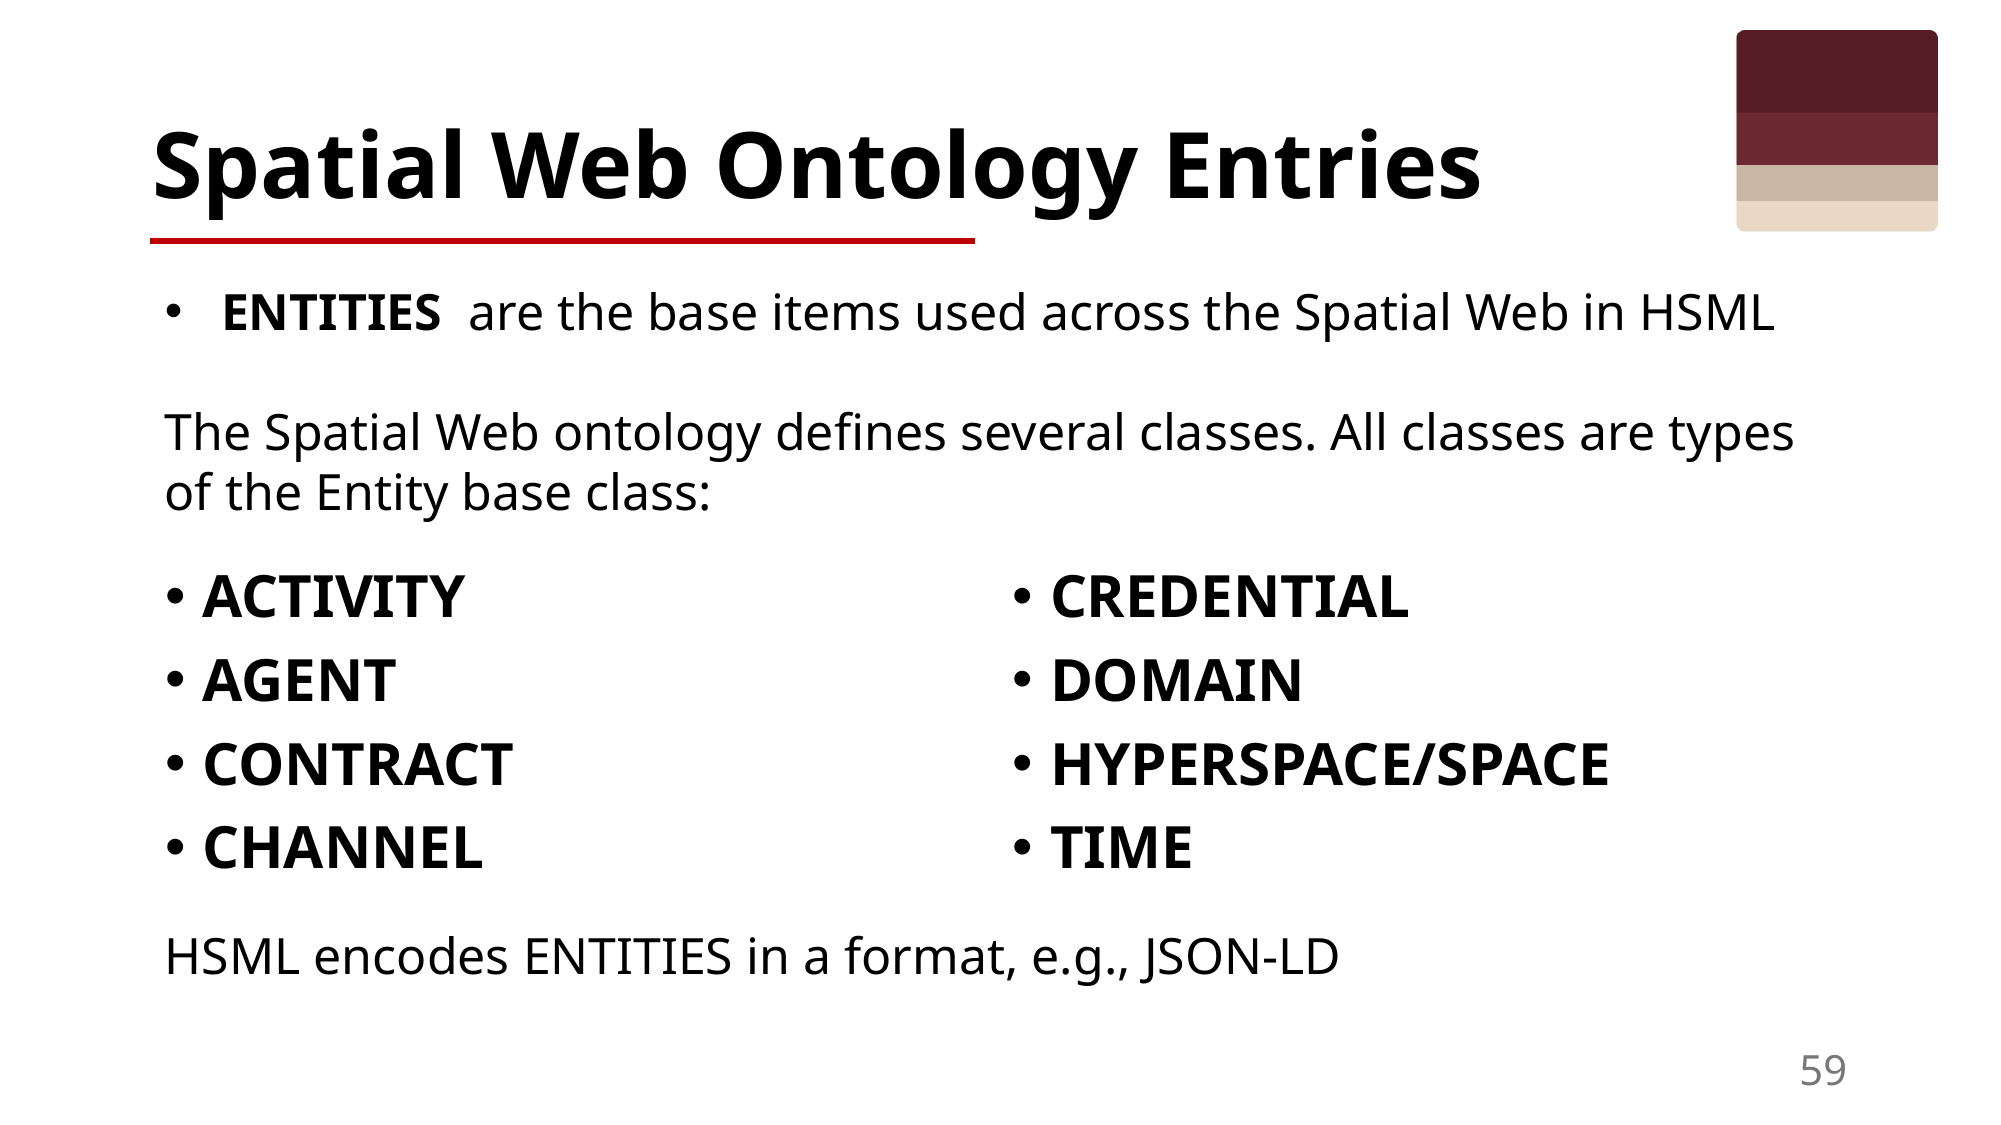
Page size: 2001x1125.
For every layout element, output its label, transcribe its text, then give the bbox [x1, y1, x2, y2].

picture [1722, 25, 1951, 239]
title Spatial Web Ontology Entries [137, 59, 1863, 278]
list ACTIVITY AGENT CONTRACT CHANNEL CREDENTIAL DOMAIN HYPERSPACE/SPACE TIME [150, 559, 1875, 947]
text_box HSML encodes ENTITIES in a format, e.g., JSON-LD [150, 917, 1572, 992]
slide_number 59 [1412, 1042, 1863, 1103]
text_box ENTITIES are the base items used across the Spatial Web in HSML The Spatial Web ontology defines several classes. All classes are types of the Entity base class: [149, 273, 1863, 528]
